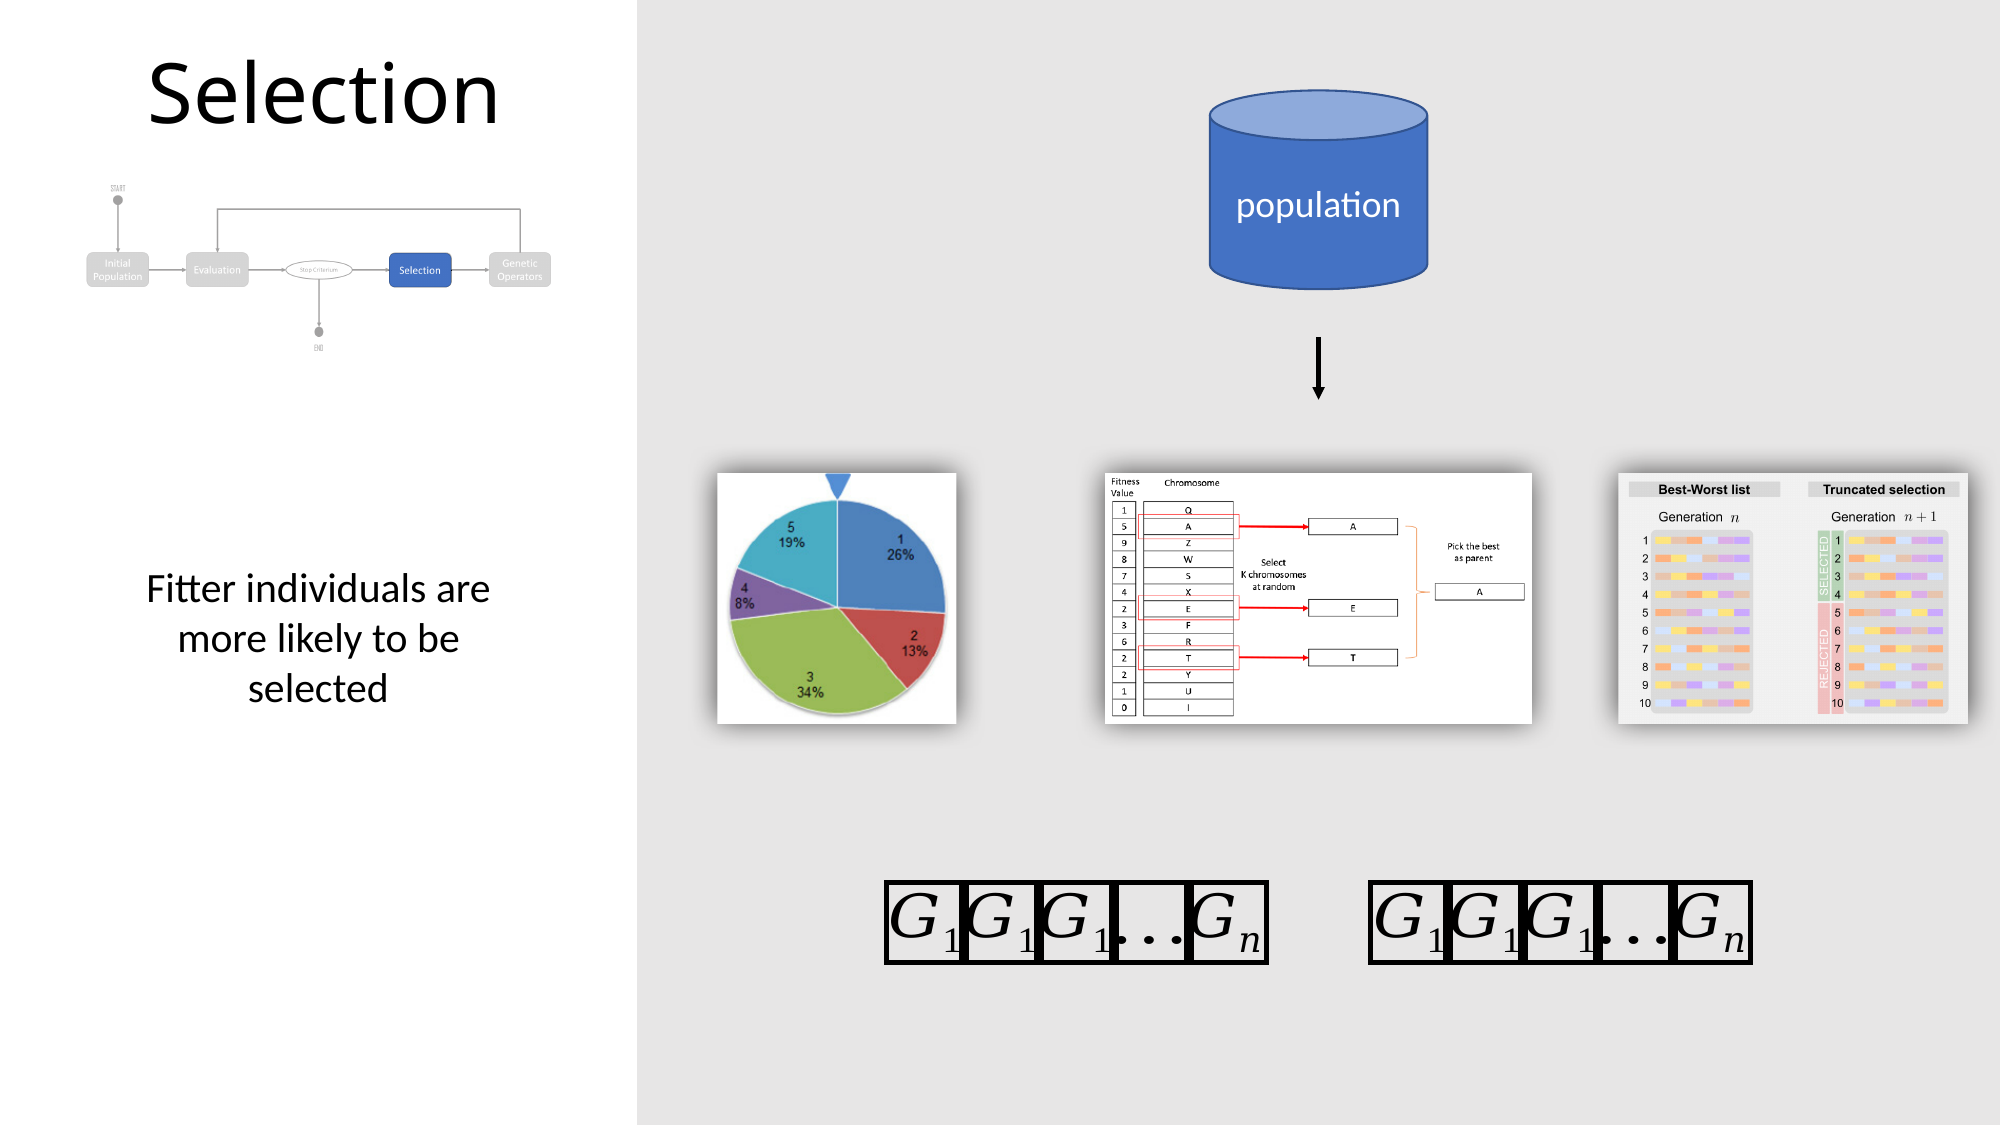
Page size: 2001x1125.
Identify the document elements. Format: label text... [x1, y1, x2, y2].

picture [1105, 473, 1532, 724]
text_box [636, 0, 2000, 1125]
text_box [888, 884, 1749, 960]
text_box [86, 180, 551, 358]
picture [1618, 473, 1968, 724]
text_box Selection [2, 32, 636, 148]
picture [717, 473, 957, 724]
text_box population [1208, 89, 1429, 291]
text_box Fitter individuals are more likely to be selected [107, 553, 530, 719]
